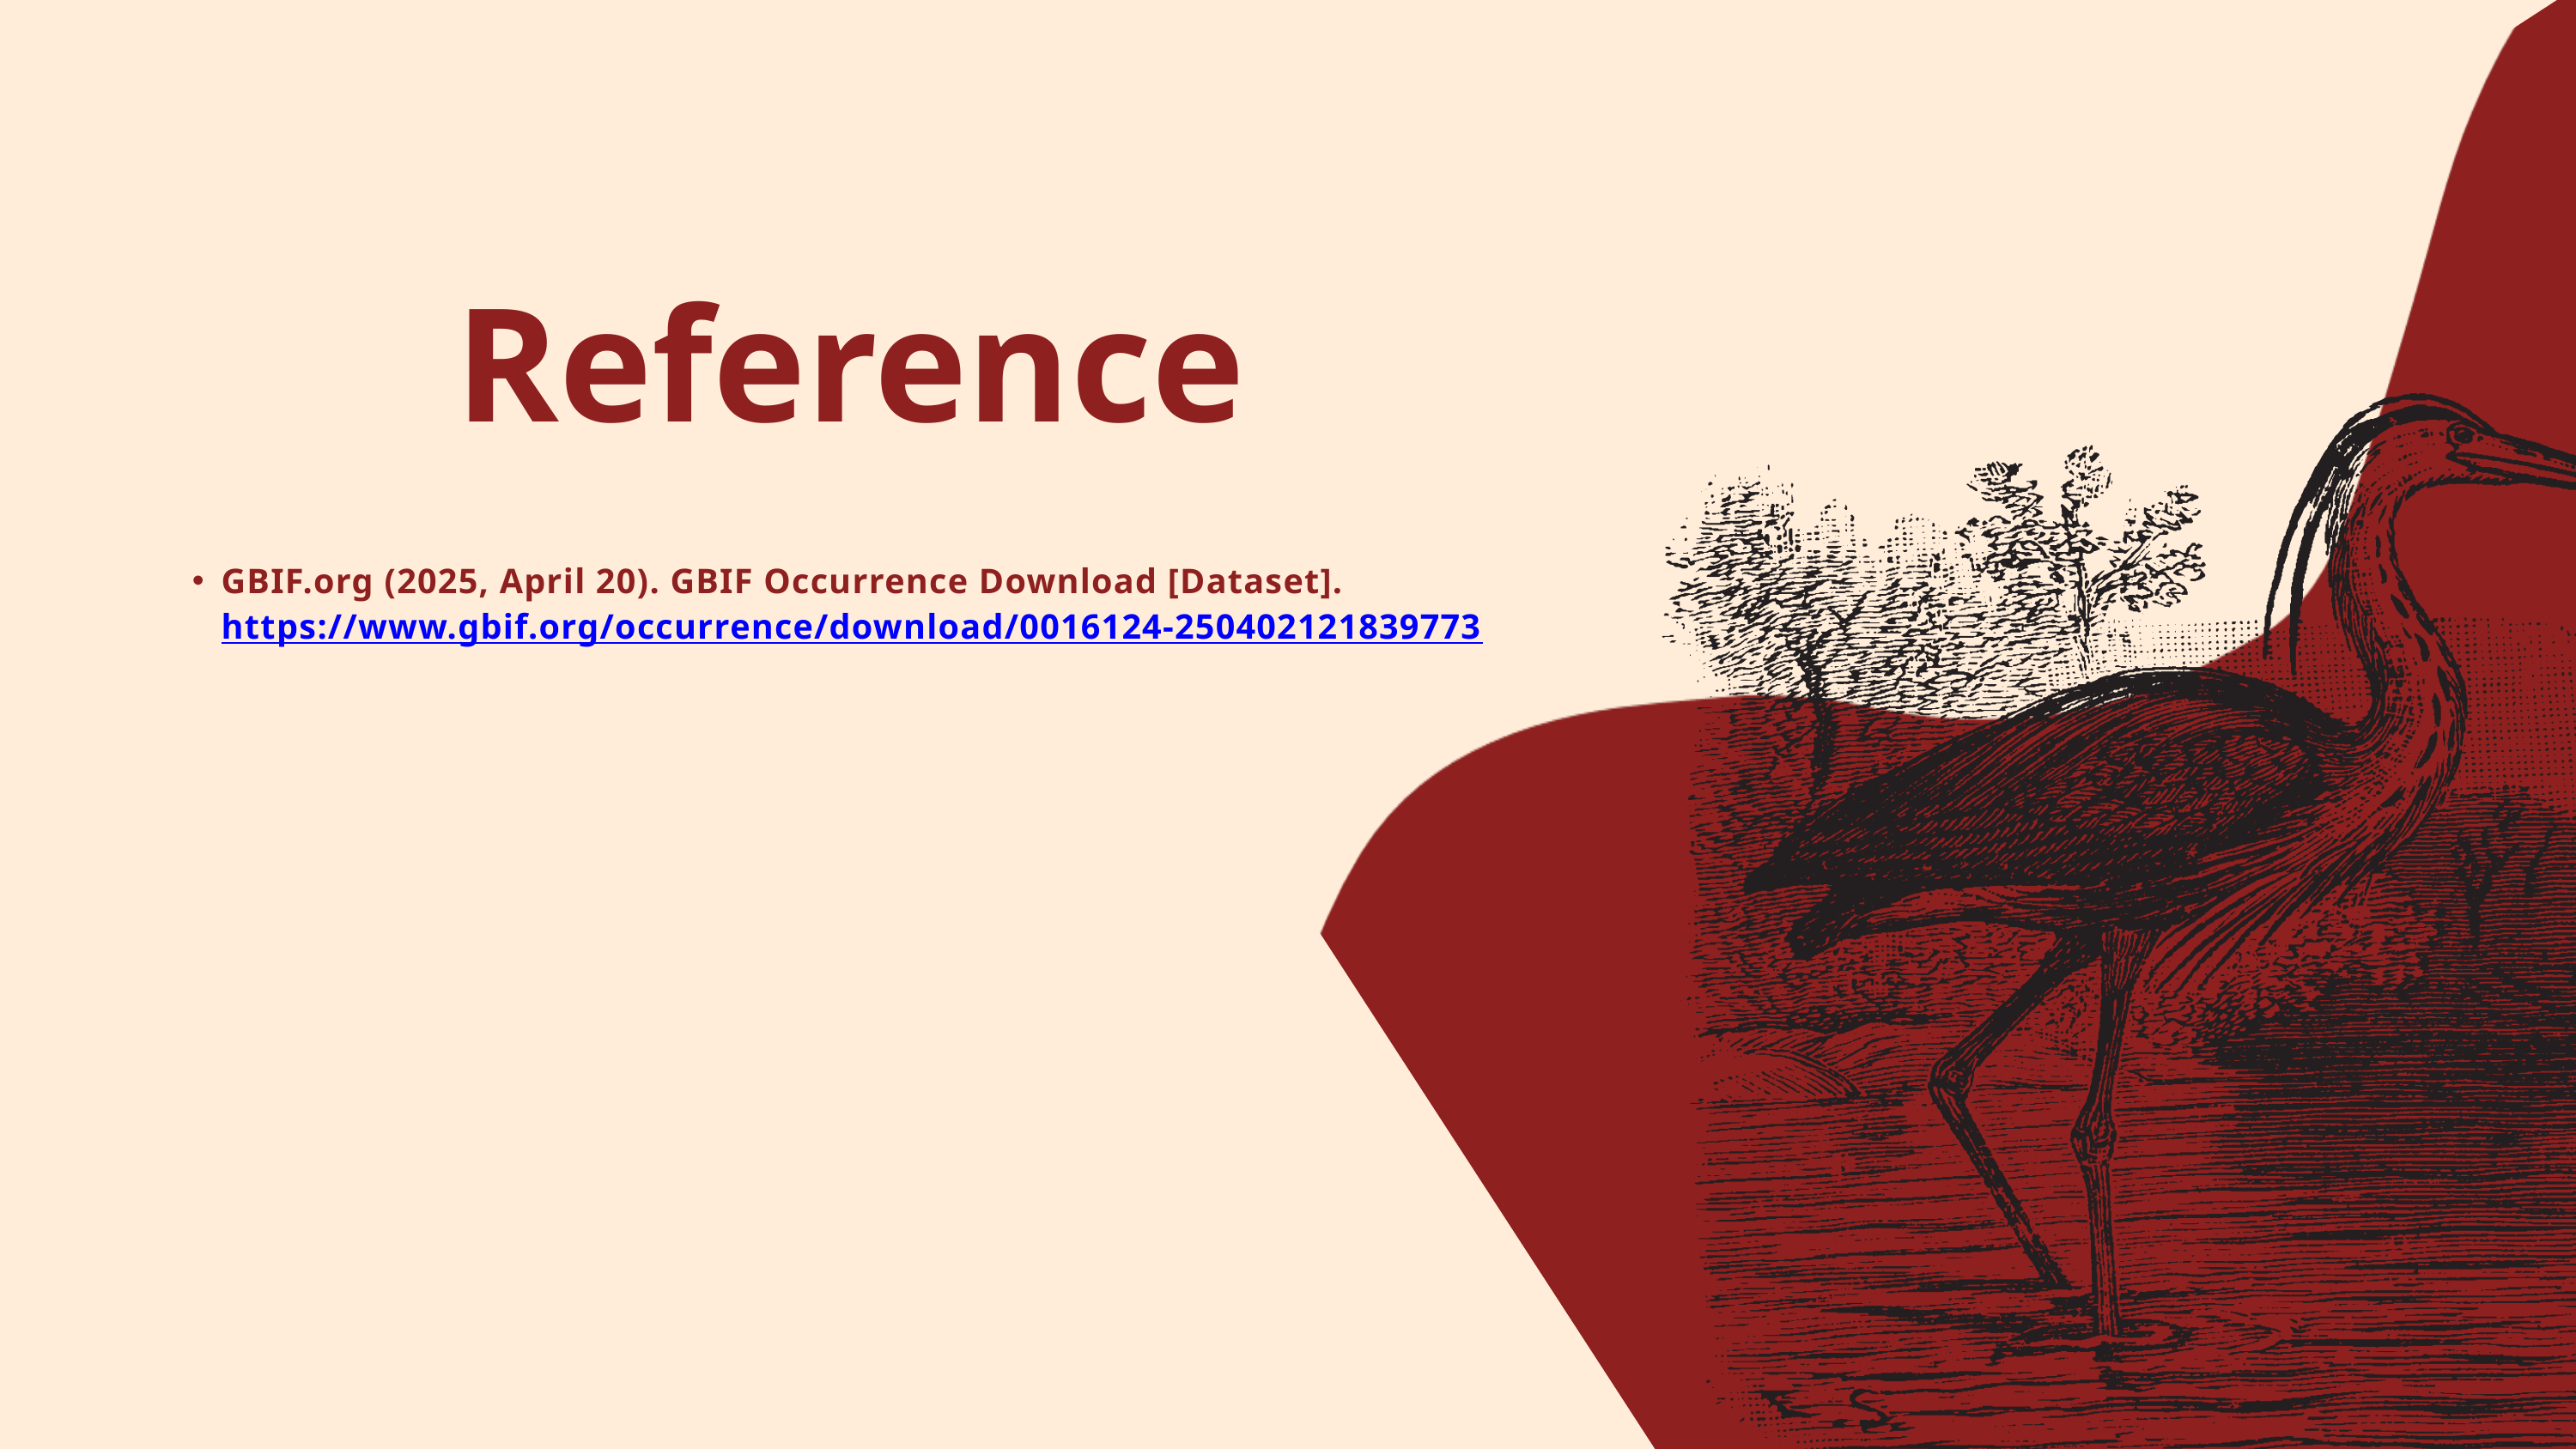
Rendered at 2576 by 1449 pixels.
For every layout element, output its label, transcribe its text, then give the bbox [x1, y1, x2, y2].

text_box GBIF.org (2025, April 20). GBIF Occurrence Download [Dataset]. https://www.gbif.org/occurrence/download/0016124-250402121839773 [163, 549, 1538, 652]
text_box Reference [144, 293, 1556, 454]
text_box [1662, 393, 2576, 1449]
text_box [1260, 581, 1662, 1449]
text_box [1951, 0, 2576, 393]
